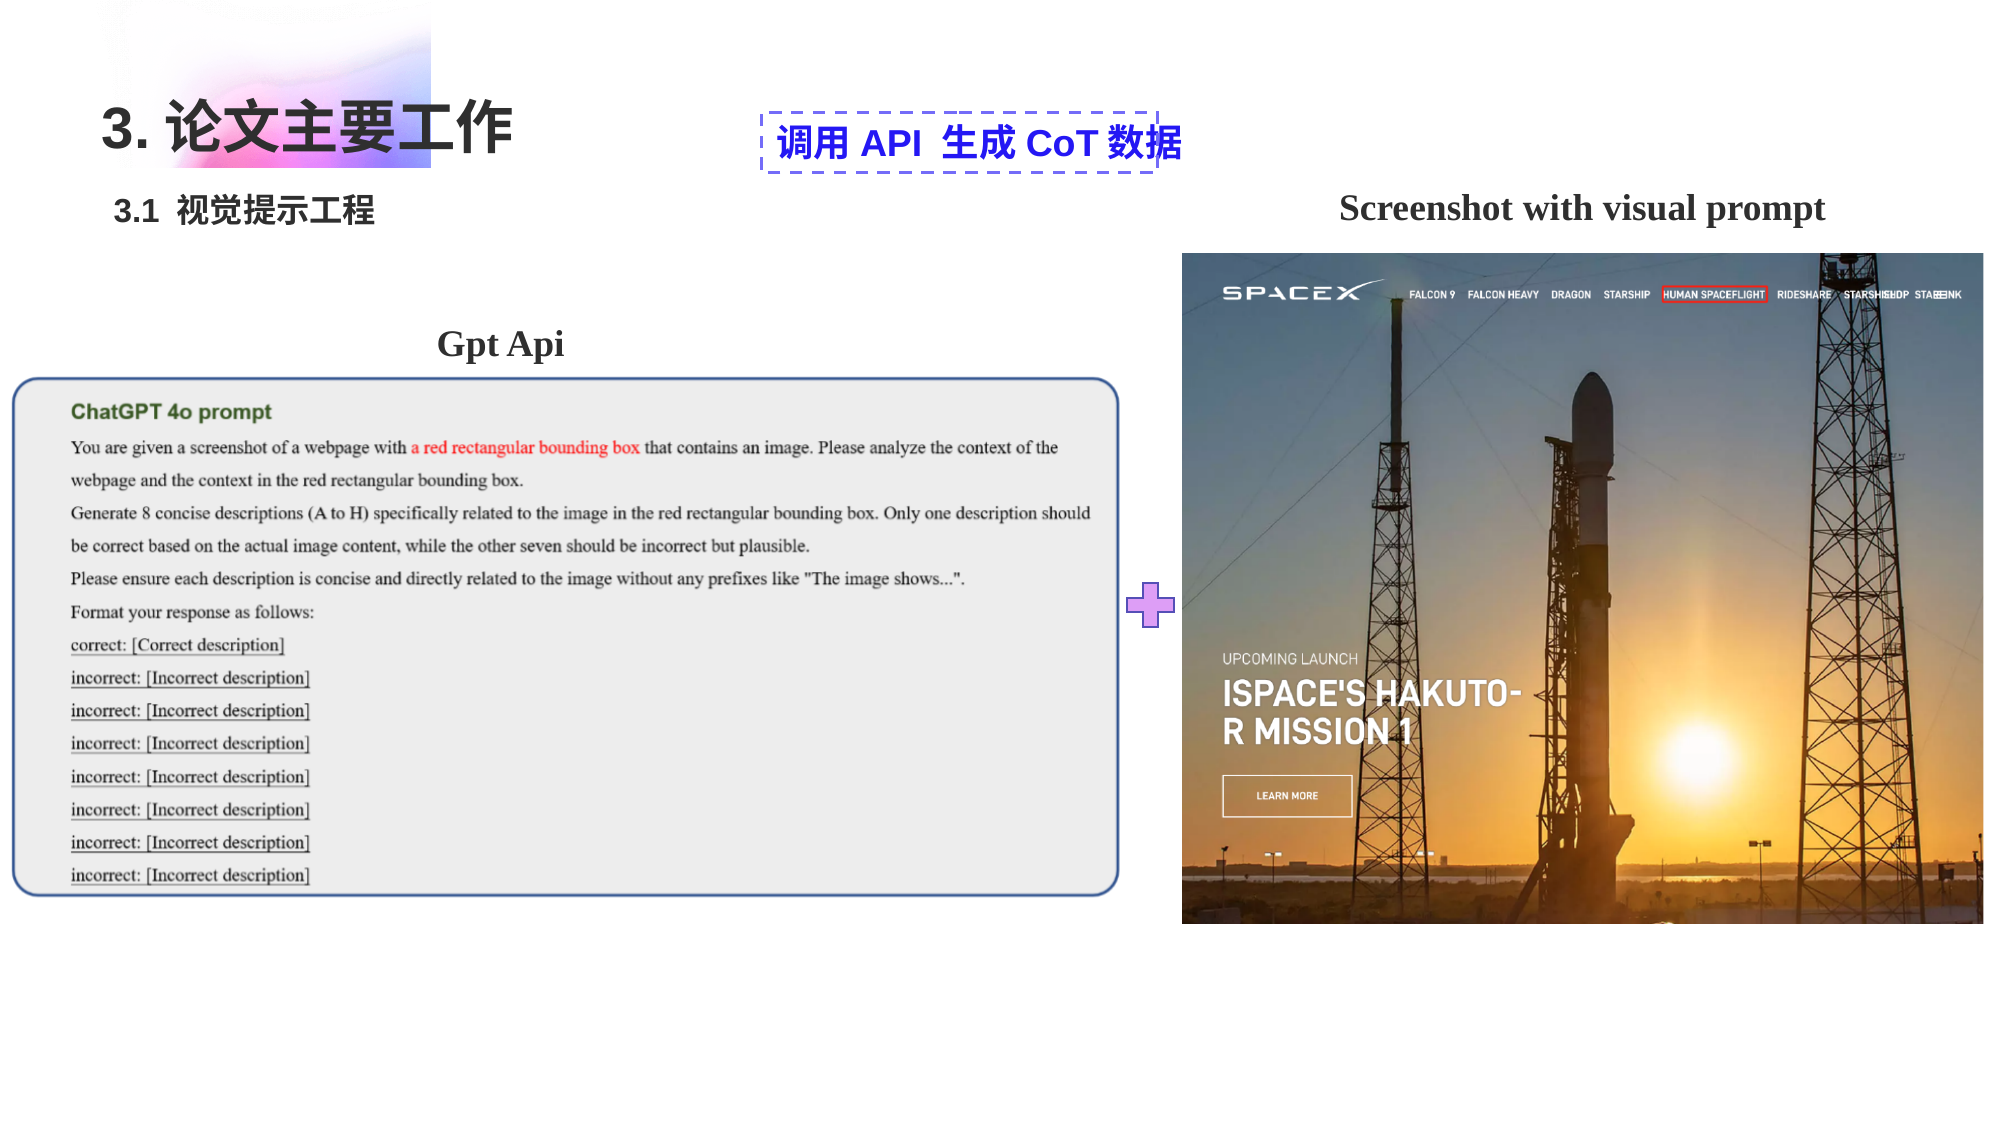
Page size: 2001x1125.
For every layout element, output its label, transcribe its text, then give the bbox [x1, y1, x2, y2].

picture [0, 363, 1134, 908]
text_box 调用API 生成CoT数据 [1158, 112, 1202, 172]
text_box Gpt Api [421, 311, 614, 363]
text_box Screenshot with visual prompt [1324, 175, 1851, 236]
text_box [1134, 582, 1175, 628]
text_box 3.1 视觉提示工程 [86, 150, 404, 237]
title 3.论文主要工作 [86, 56, 667, 168]
picture [1182, 253, 1984, 924]
picture [0, 0, 431, 168]
text_box [760, 111, 1158, 174]
